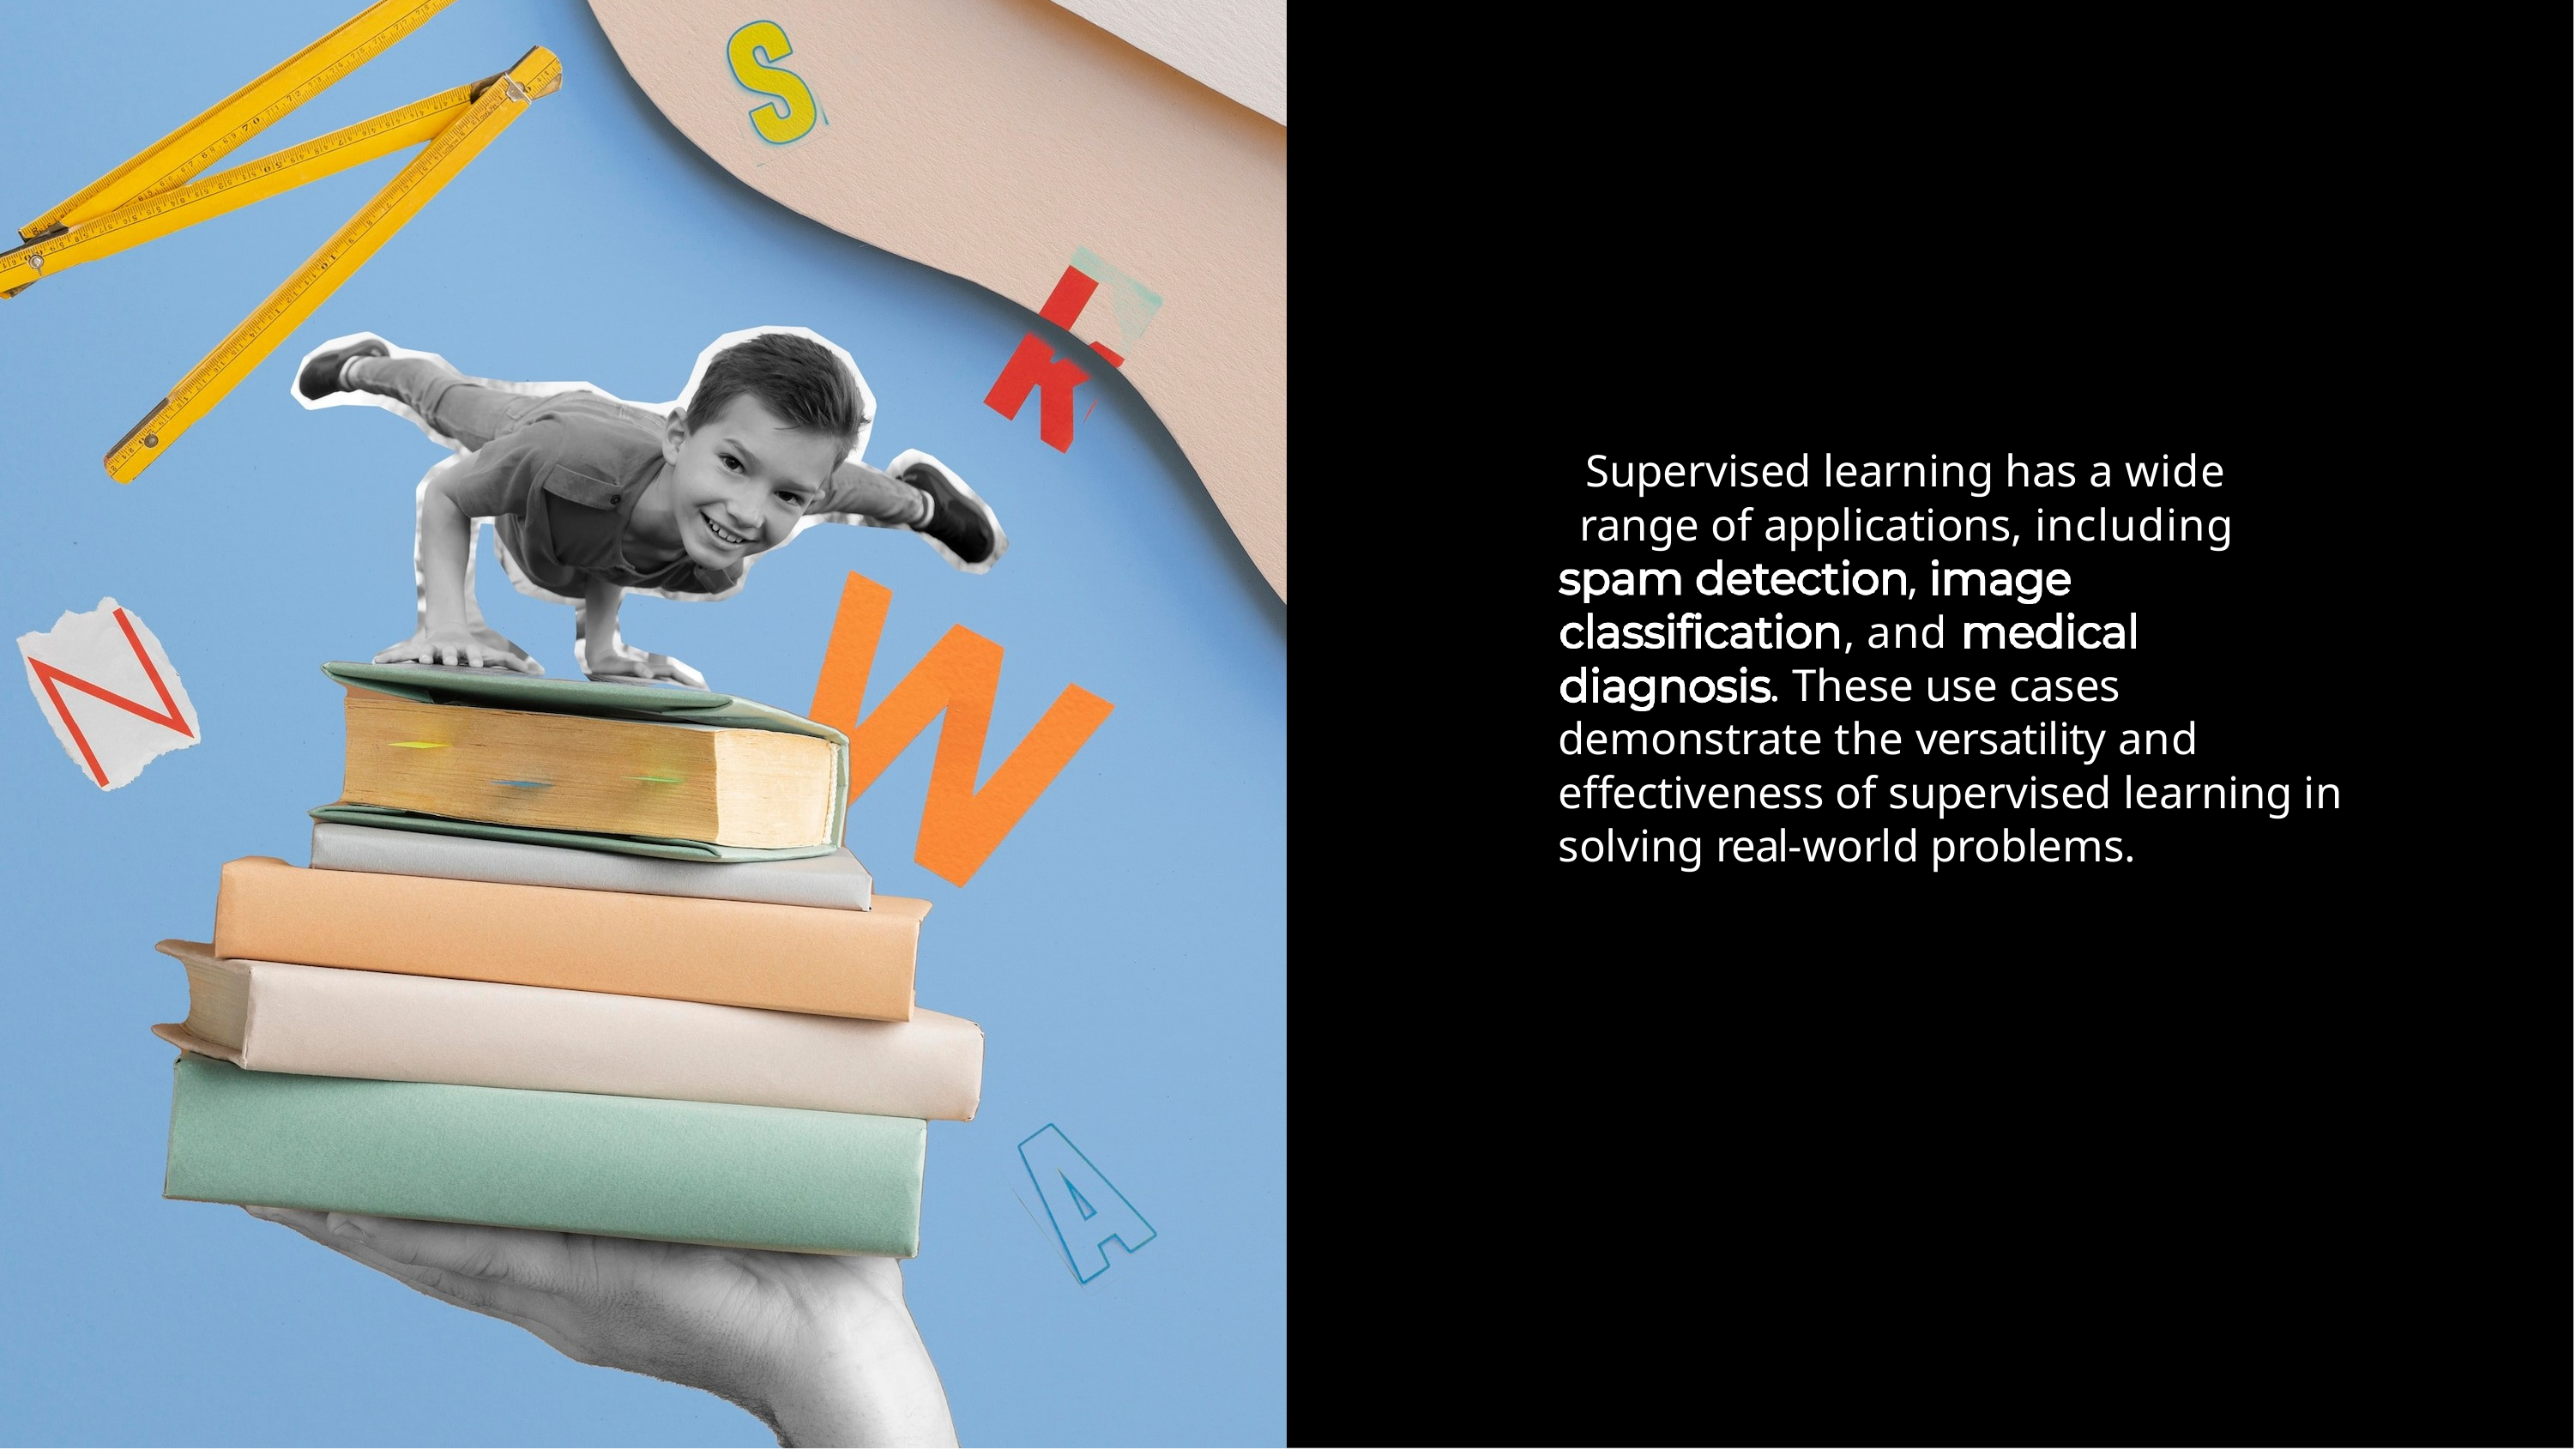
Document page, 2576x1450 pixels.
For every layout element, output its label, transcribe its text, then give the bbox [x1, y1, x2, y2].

picture [1559, 559, 1906, 604]
picture [1559, 667, 1771, 711]
picture [0, 0, 1288, 1448]
picture [1559, 613, 1840, 649]
title Common Applications [1290, 273, 2374, 532]
text_box Supervised learning has a wide range of applications, including , , and . These use cases demonstrate the versatility and effectiveness of supervised learning in solving real-world problems. [1556, 441, 2350, 871]
text_box [1288, 0, 2573, 1448]
picture [1964, 613, 2137, 649]
picture [1932, 559, 2071, 604]
